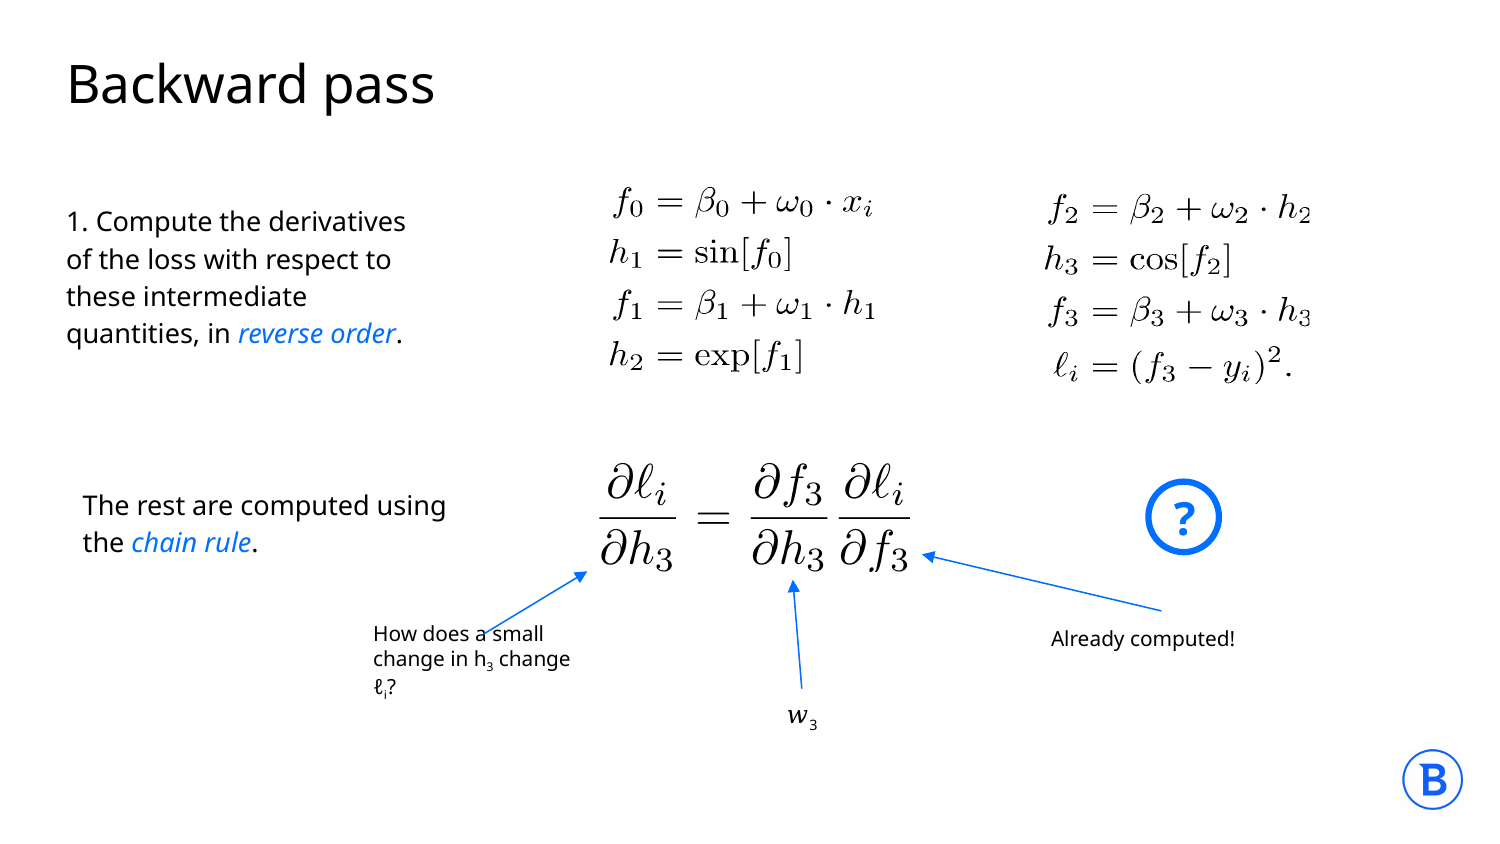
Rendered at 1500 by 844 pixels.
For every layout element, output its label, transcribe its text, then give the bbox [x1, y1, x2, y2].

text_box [921, 554, 1162, 612]
title Backward pass [51, 35, 1449, 130]
text_box 𝑤3 [676, 688, 928, 744]
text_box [792, 579, 803, 689]
picture [608, 186, 875, 390]
picture [599, 462, 910, 572]
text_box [483, 570, 588, 635]
list 1. Compute the derivatives of the loss with respect to these intermediate quantities, in reverse order. [51, 171, 449, 378]
text_box ? [1148, 481, 1219, 553]
list The rest are computed using the chain rule. [67, 477, 466, 565]
text_box Already computed! [1036, 610, 1287, 666]
picture [1044, 180, 1310, 384]
text_box How does a small change in h3 change ℓi? [358, 633, 609, 689]
picture [1402, 749, 1463, 810]
